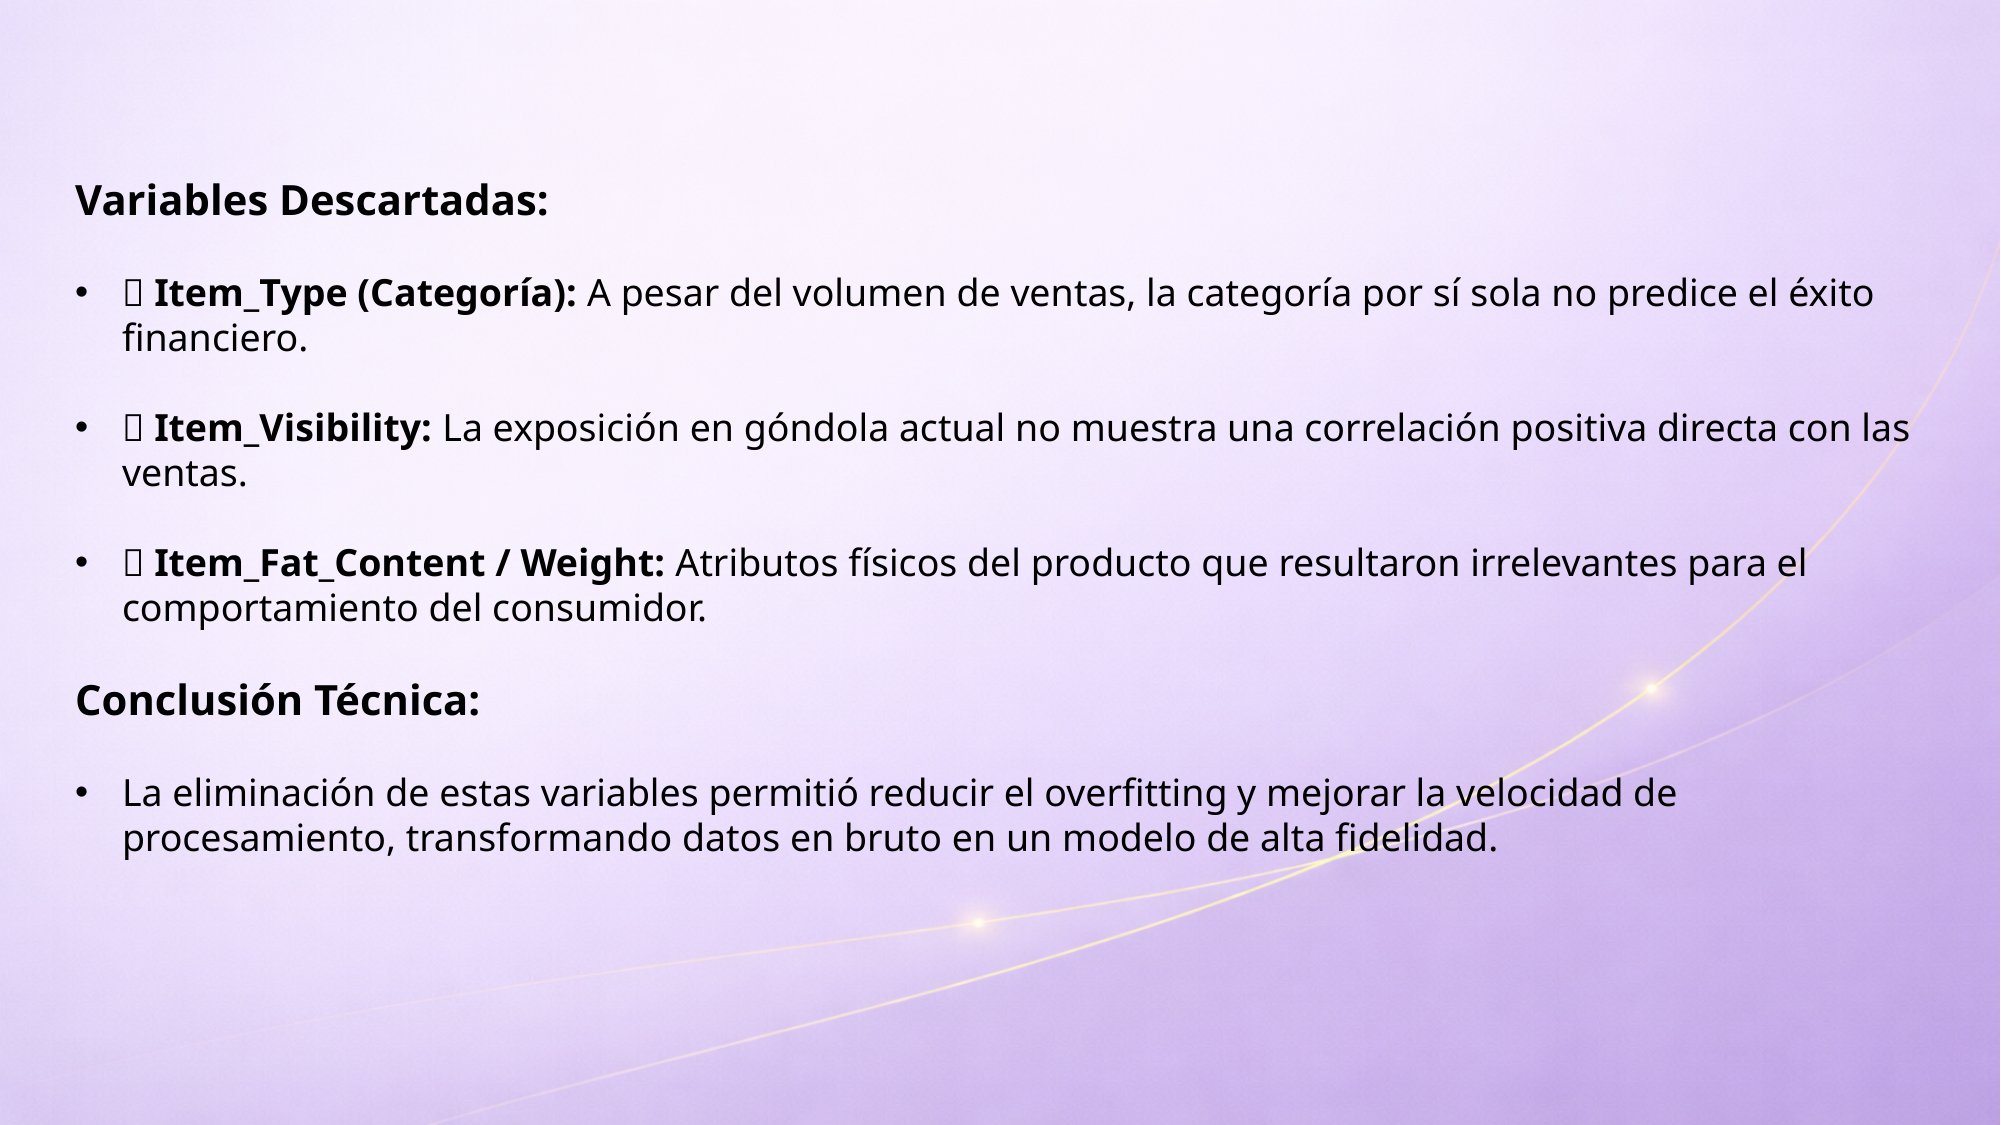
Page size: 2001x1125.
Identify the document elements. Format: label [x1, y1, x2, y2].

list [0, 0, 2000, 1125]
